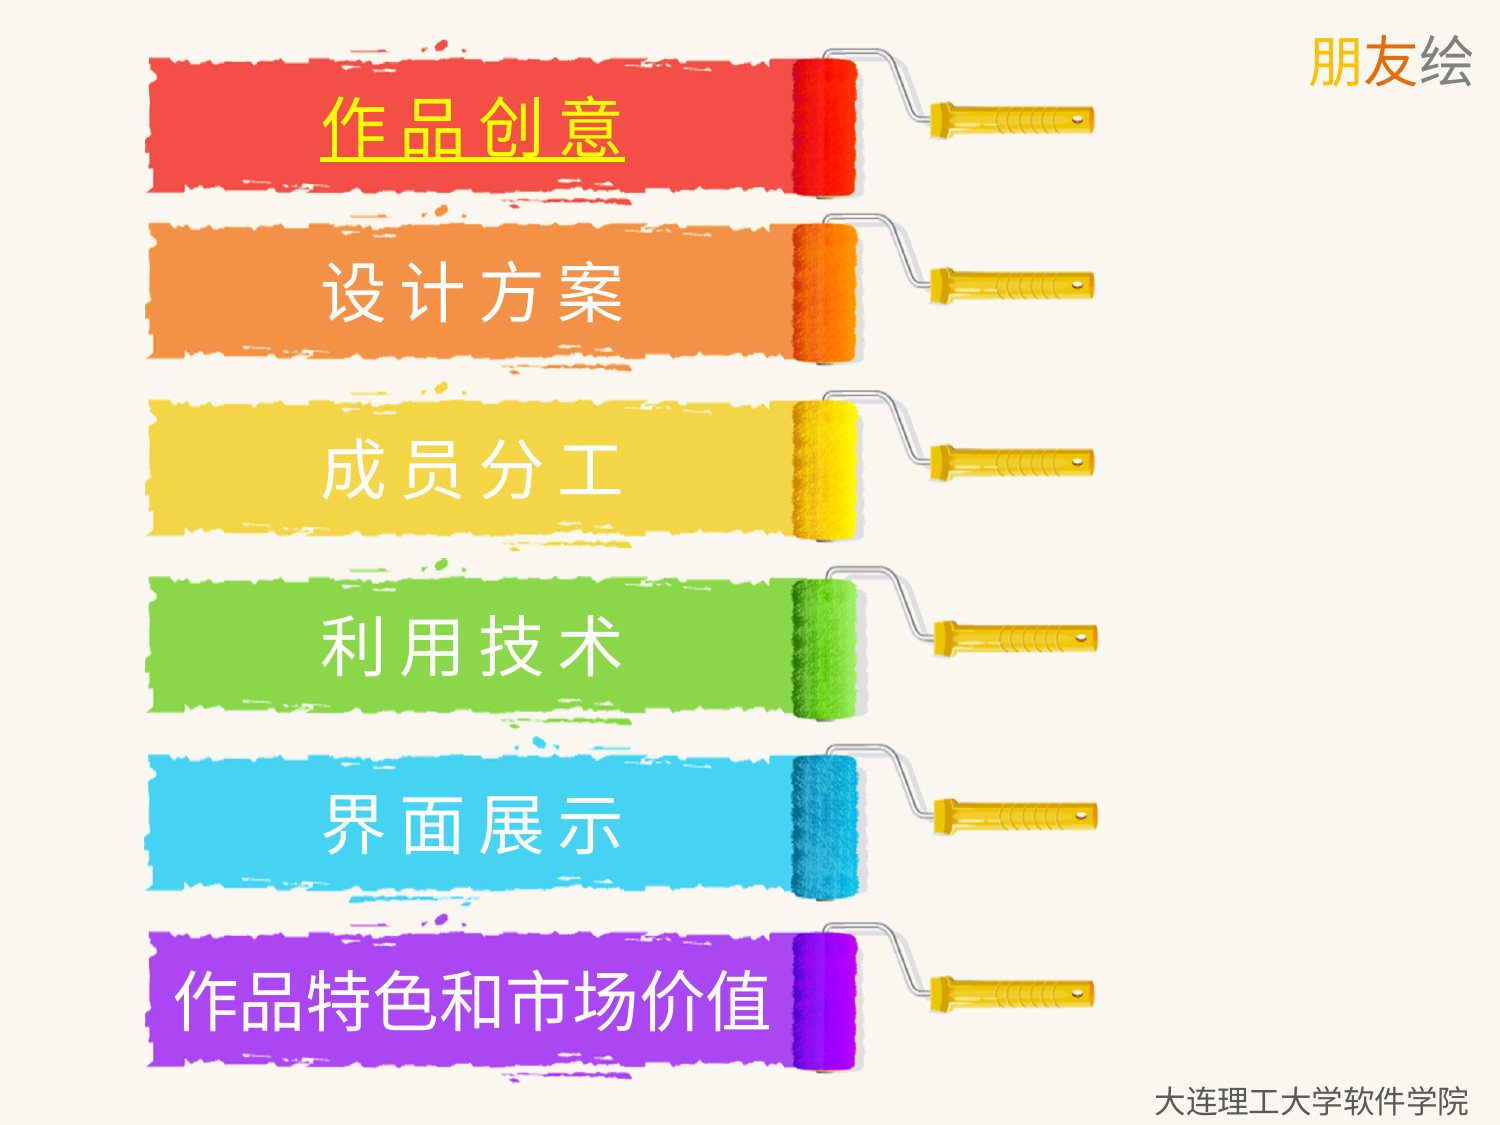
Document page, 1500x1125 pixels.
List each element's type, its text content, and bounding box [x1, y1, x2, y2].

text_box 朋友绘 [1293, 19, 1500, 102]
text_box 大连理工大学软件学院 [1139, 1074, 1500, 1125]
picture [111, 18, 1129, 1095]
